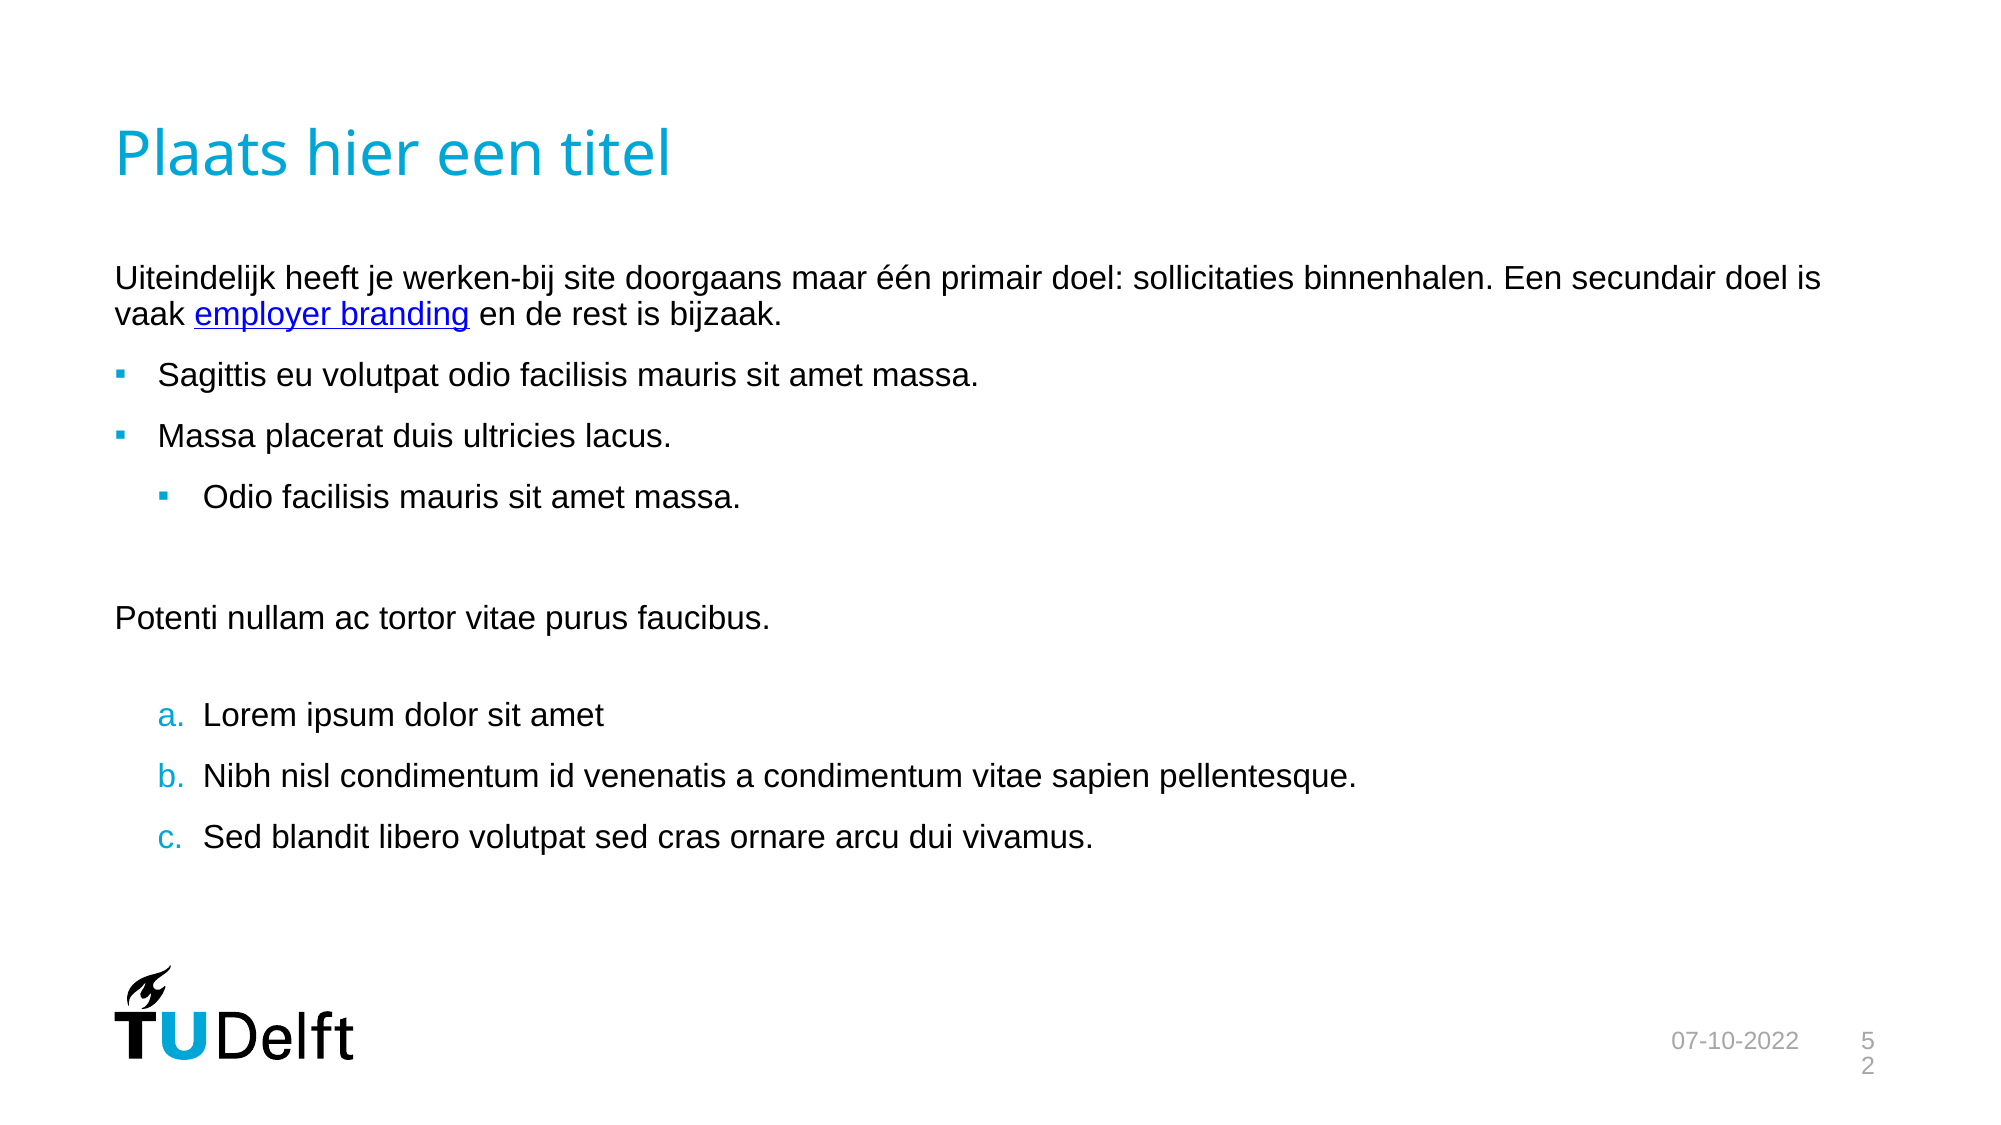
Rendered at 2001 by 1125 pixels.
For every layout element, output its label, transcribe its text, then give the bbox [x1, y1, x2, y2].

list Uiteindelijk heeft je werken-bij site doorgaans maar één primair doel: sollicitaties binnenhalen. Een secundair doel is vaak employer branding en de rest is bijzaak. Sagittis eu volutpat odio facilisis mauris sit amet massa. Massa placerat duis ultricies lacus. Odio facilisis mauris sit amet massa. Potenti nullam ac tortor vitae purus faucibus. Lorem ipsum dolor sit amet Nibh nisl condimentum id venenatis a condimentum vitae sapien pellentesque. Sed blandit libero volutpat sed cras ornare arcu dui vivamus. [114, 261, 1882, 976]
text_box 07-10-2022 [1605, 1024, 1800, 1055]
title Plaats hier een titel [114, 121, 1883, 203]
slide_number ‹#› [1861, 713, 1882, 1125]
